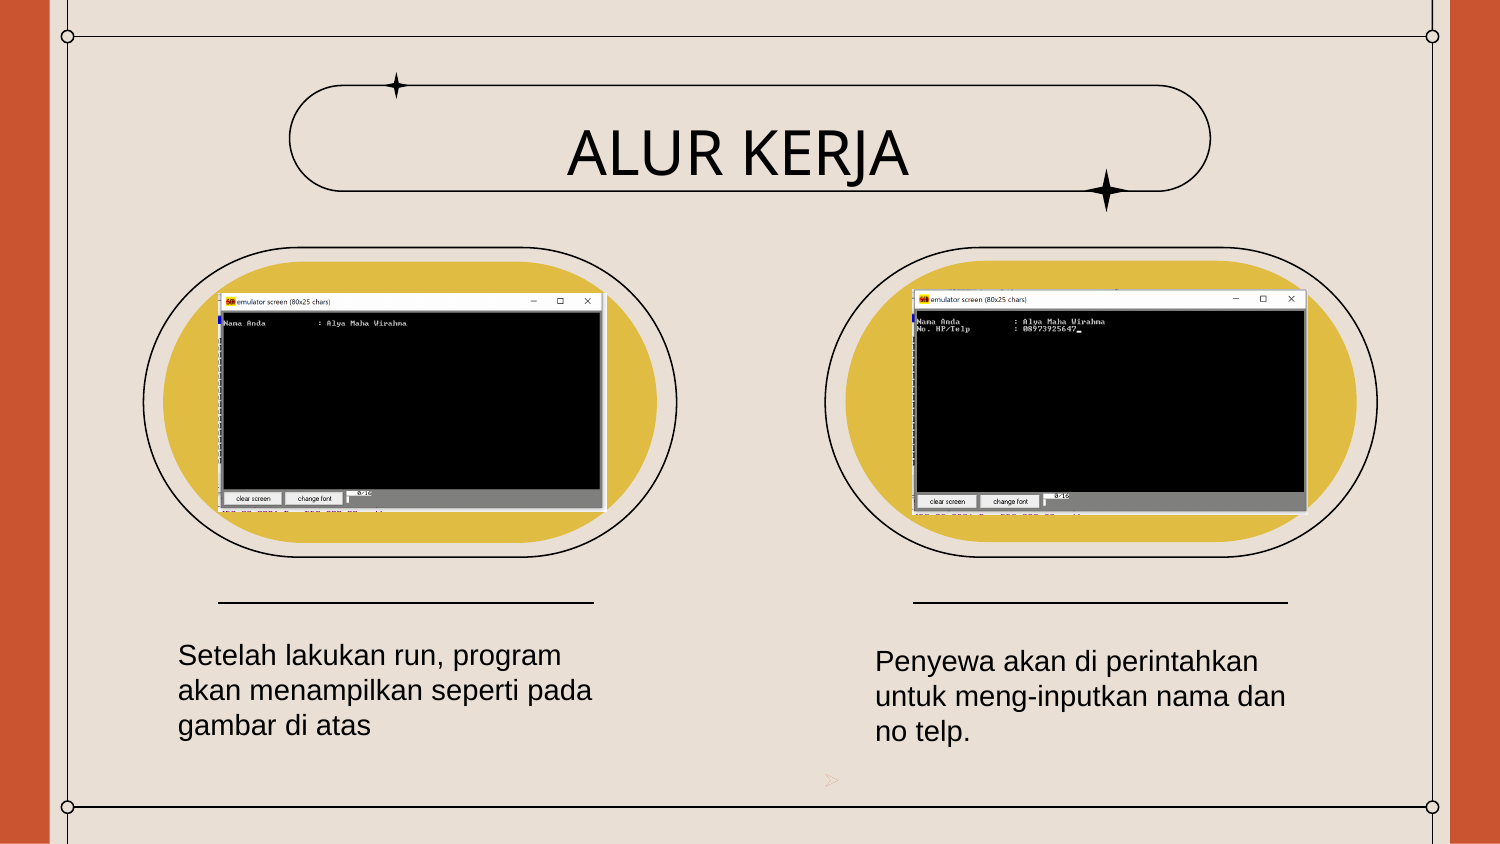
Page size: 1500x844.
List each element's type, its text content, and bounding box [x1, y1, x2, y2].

text_box Setelah lakukan run, program akan menampilkan seperti pada gambar di atas [163, 628, 640, 749]
text_box Penyewa akan di perintahkan untuk meng-inputkan nama dan no telp. [860, 634, 1341, 755]
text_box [289, 71, 1211, 213]
picture [912, 289, 1308, 515]
picture [218, 292, 607, 512]
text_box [824, 247, 1378, 558]
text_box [143, 247, 677, 558]
